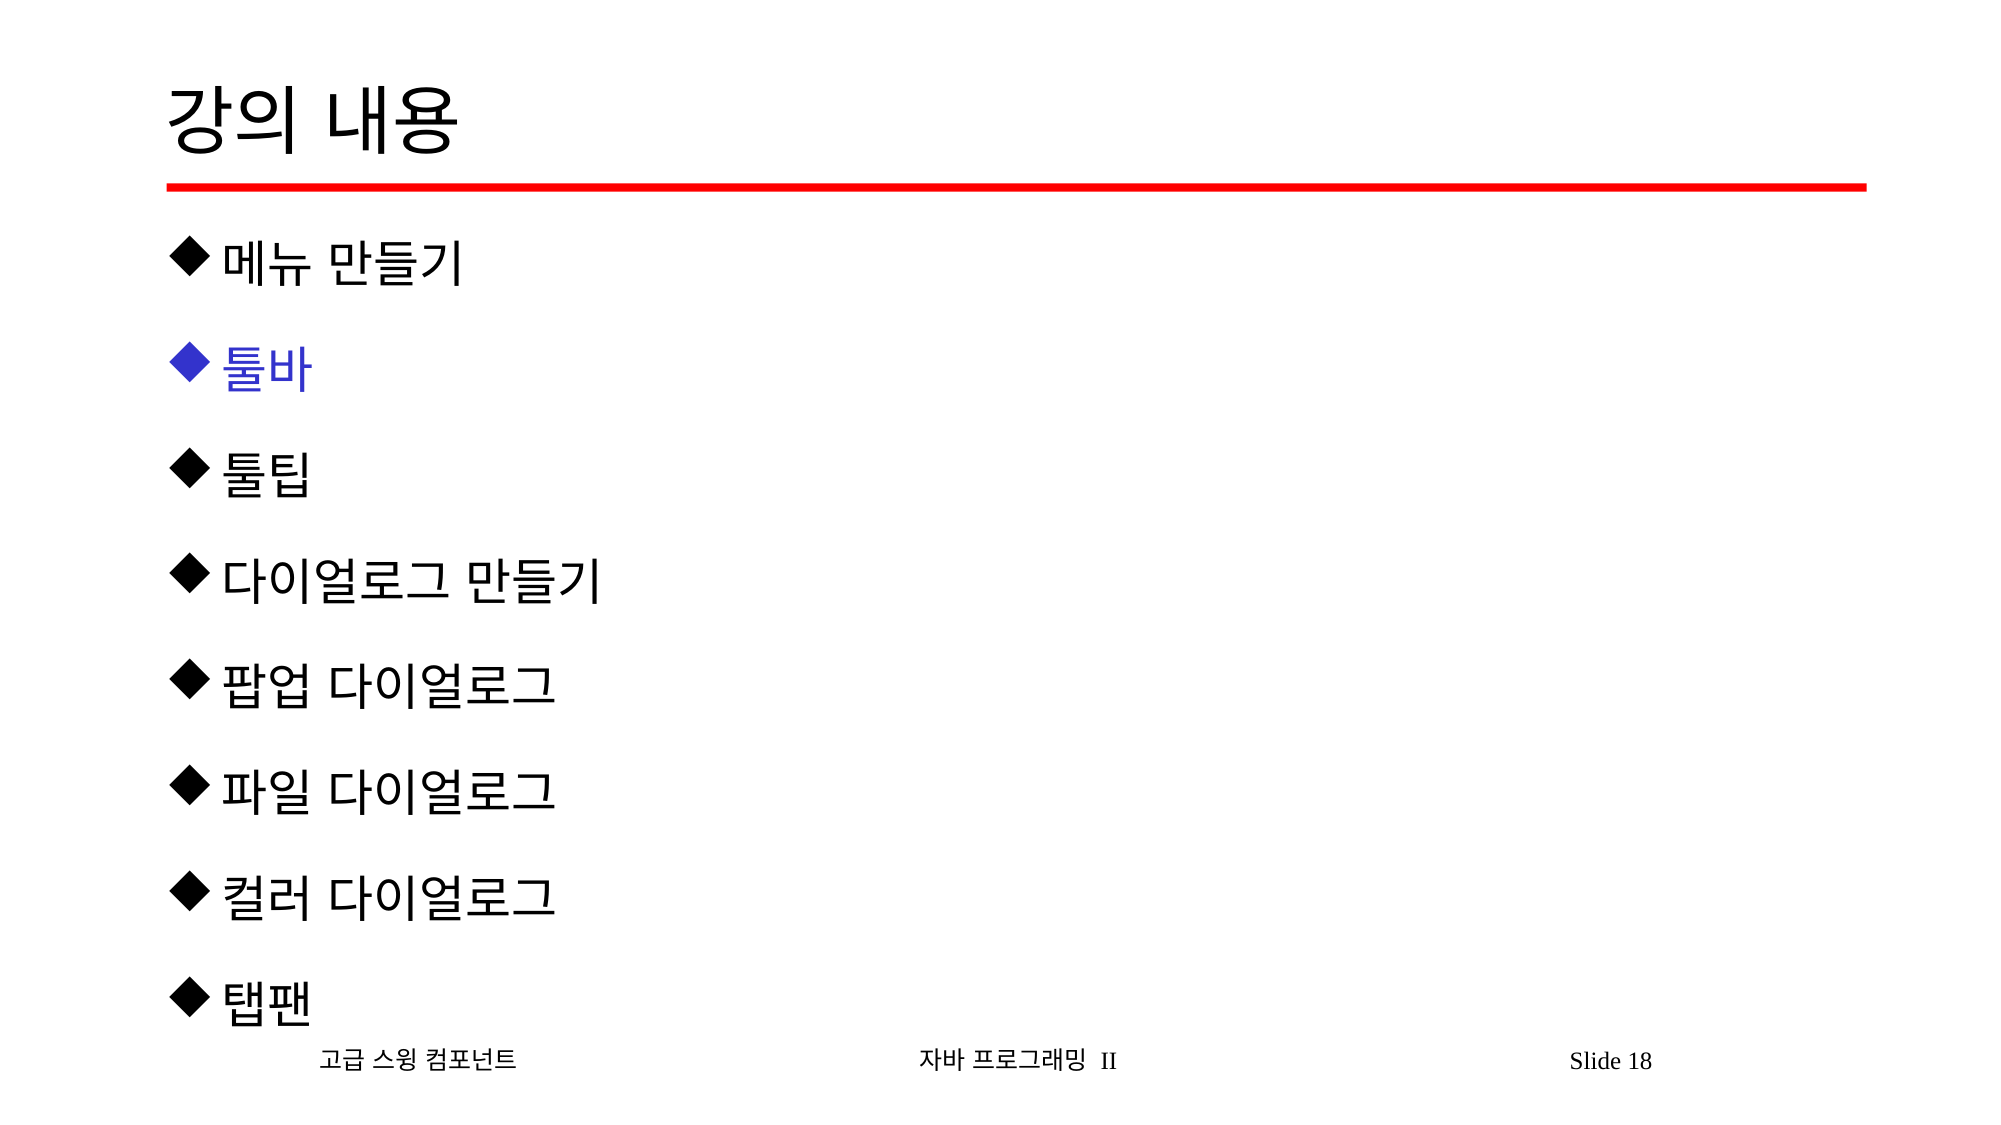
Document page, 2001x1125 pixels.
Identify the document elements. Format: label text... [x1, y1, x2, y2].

title 강의 내용 [150, 50, 1850, 188]
list 메뉴 만들기 툴바 툴팁 다이얼로그 만들기 팝업 다이얼로그 파일 다이얼로그 컬러 다이얼로그 탭팬 [150, 224, 1850, 1000]
